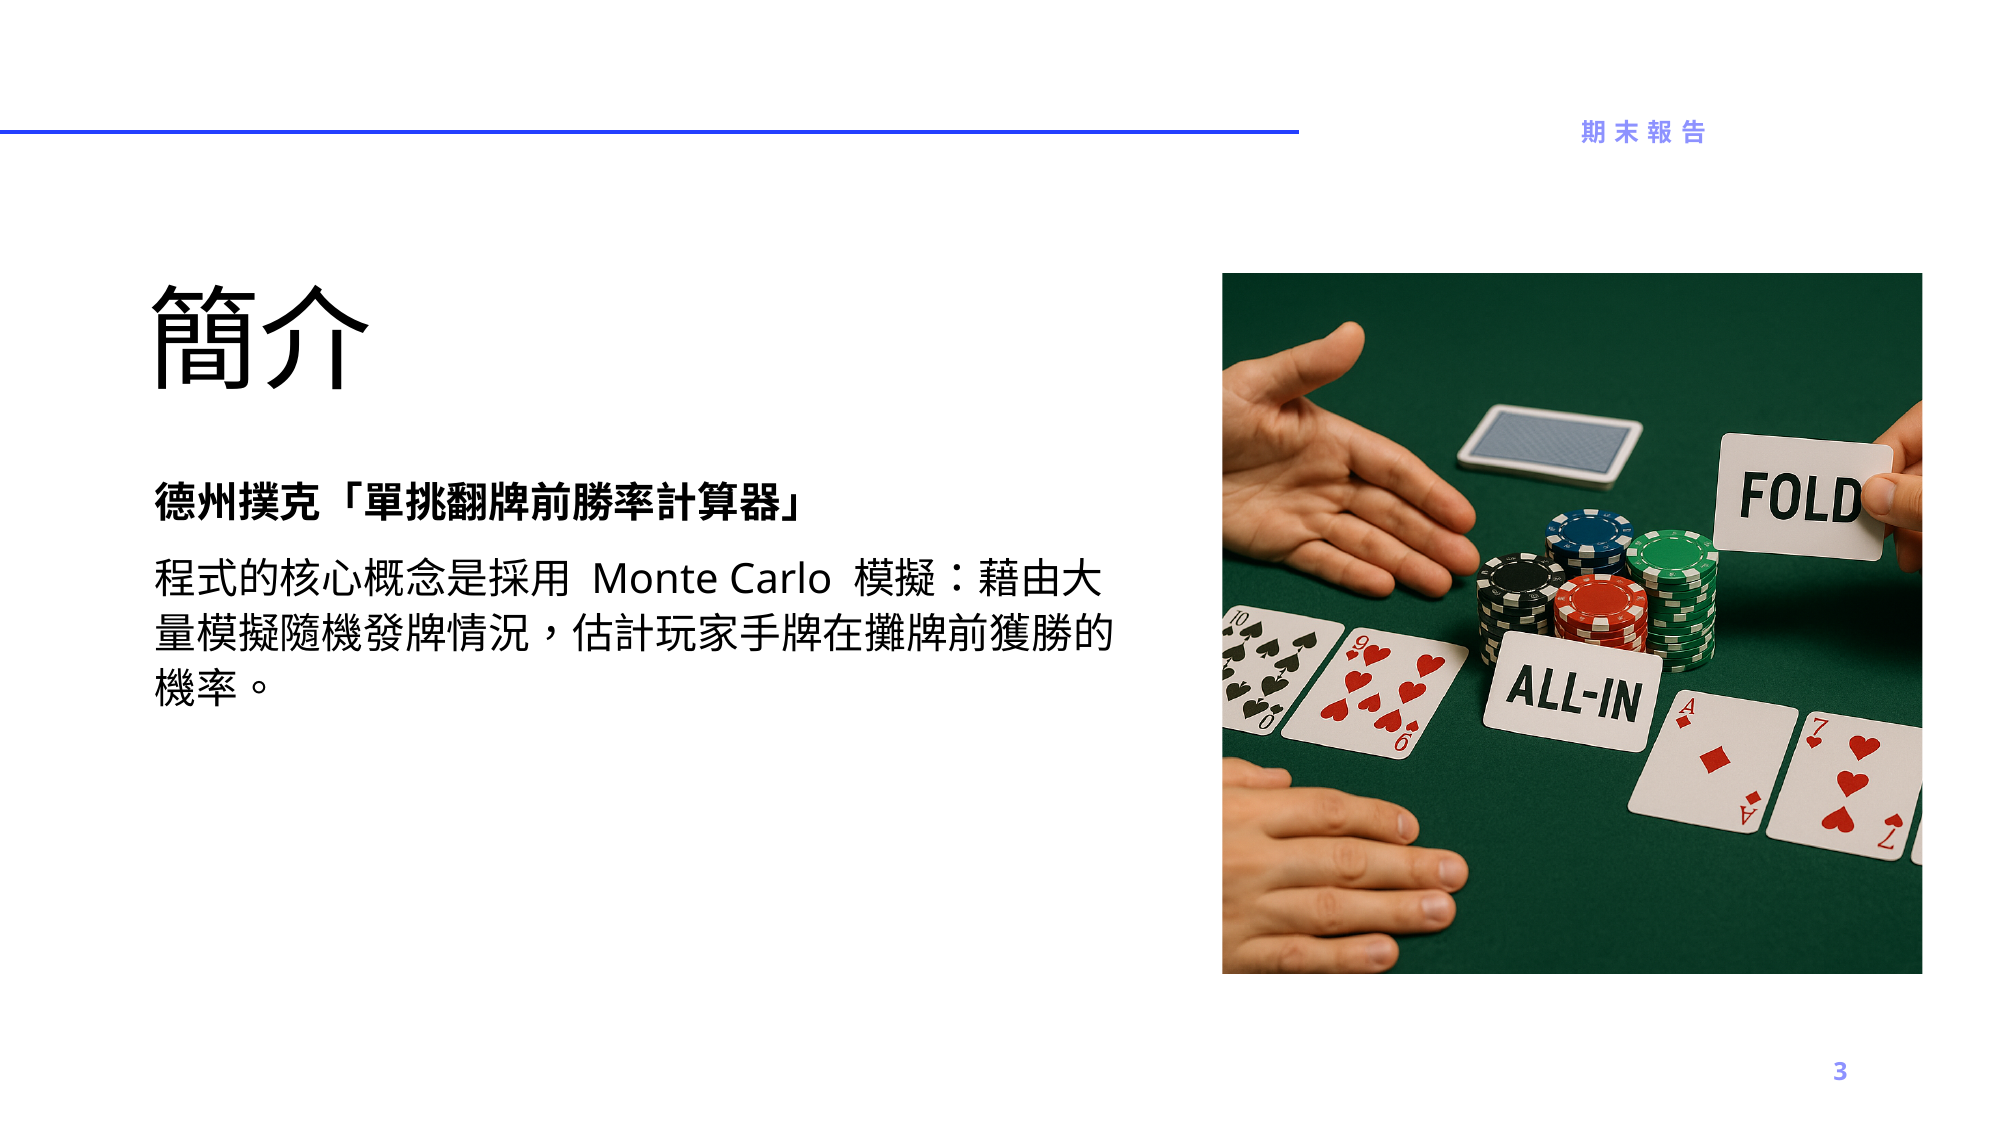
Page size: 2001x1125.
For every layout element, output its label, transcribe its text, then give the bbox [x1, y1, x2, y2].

list 德州撲克「單挑翻牌前勝率計算器」 程式的核心概念是採用 Monte Carlo 模擬：藉由大量模擬隨機發牌情況，估計玩家手牌在攤牌前獲勝的機率。 [139, 463, 1155, 1013]
picture [1222, 273, 1923, 974]
title 簡介 [131, 218, 1148, 413]
footer 期末報告 [1306, 101, 1982, 162]
slide_number 3 [1412, 1042, 1863, 1103]
